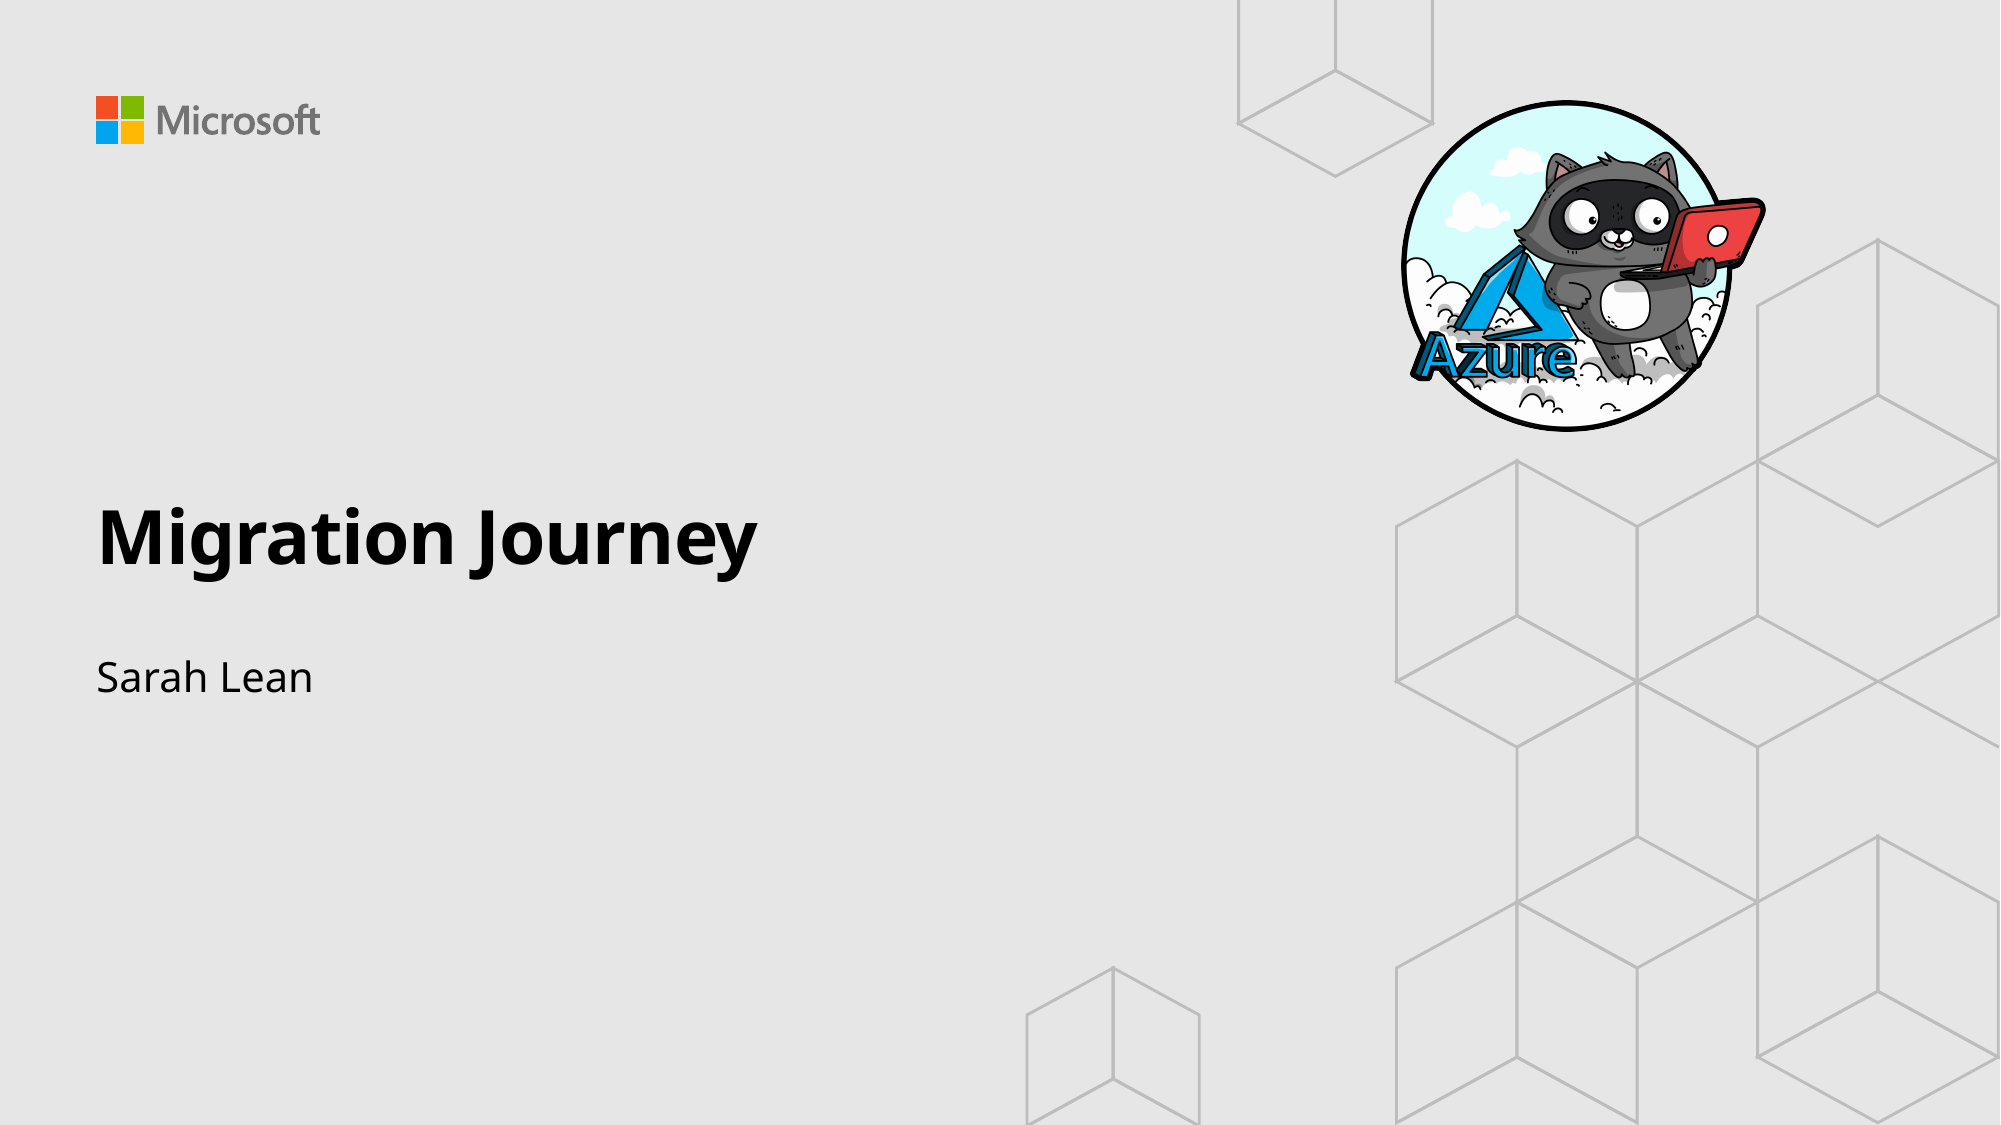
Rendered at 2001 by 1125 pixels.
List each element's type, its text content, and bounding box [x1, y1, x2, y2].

title Migration Journey [96, 488, 1072, 580]
list Sarah Lean [96, 651, 1072, 702]
picture [1401, 100, 1767, 432]
